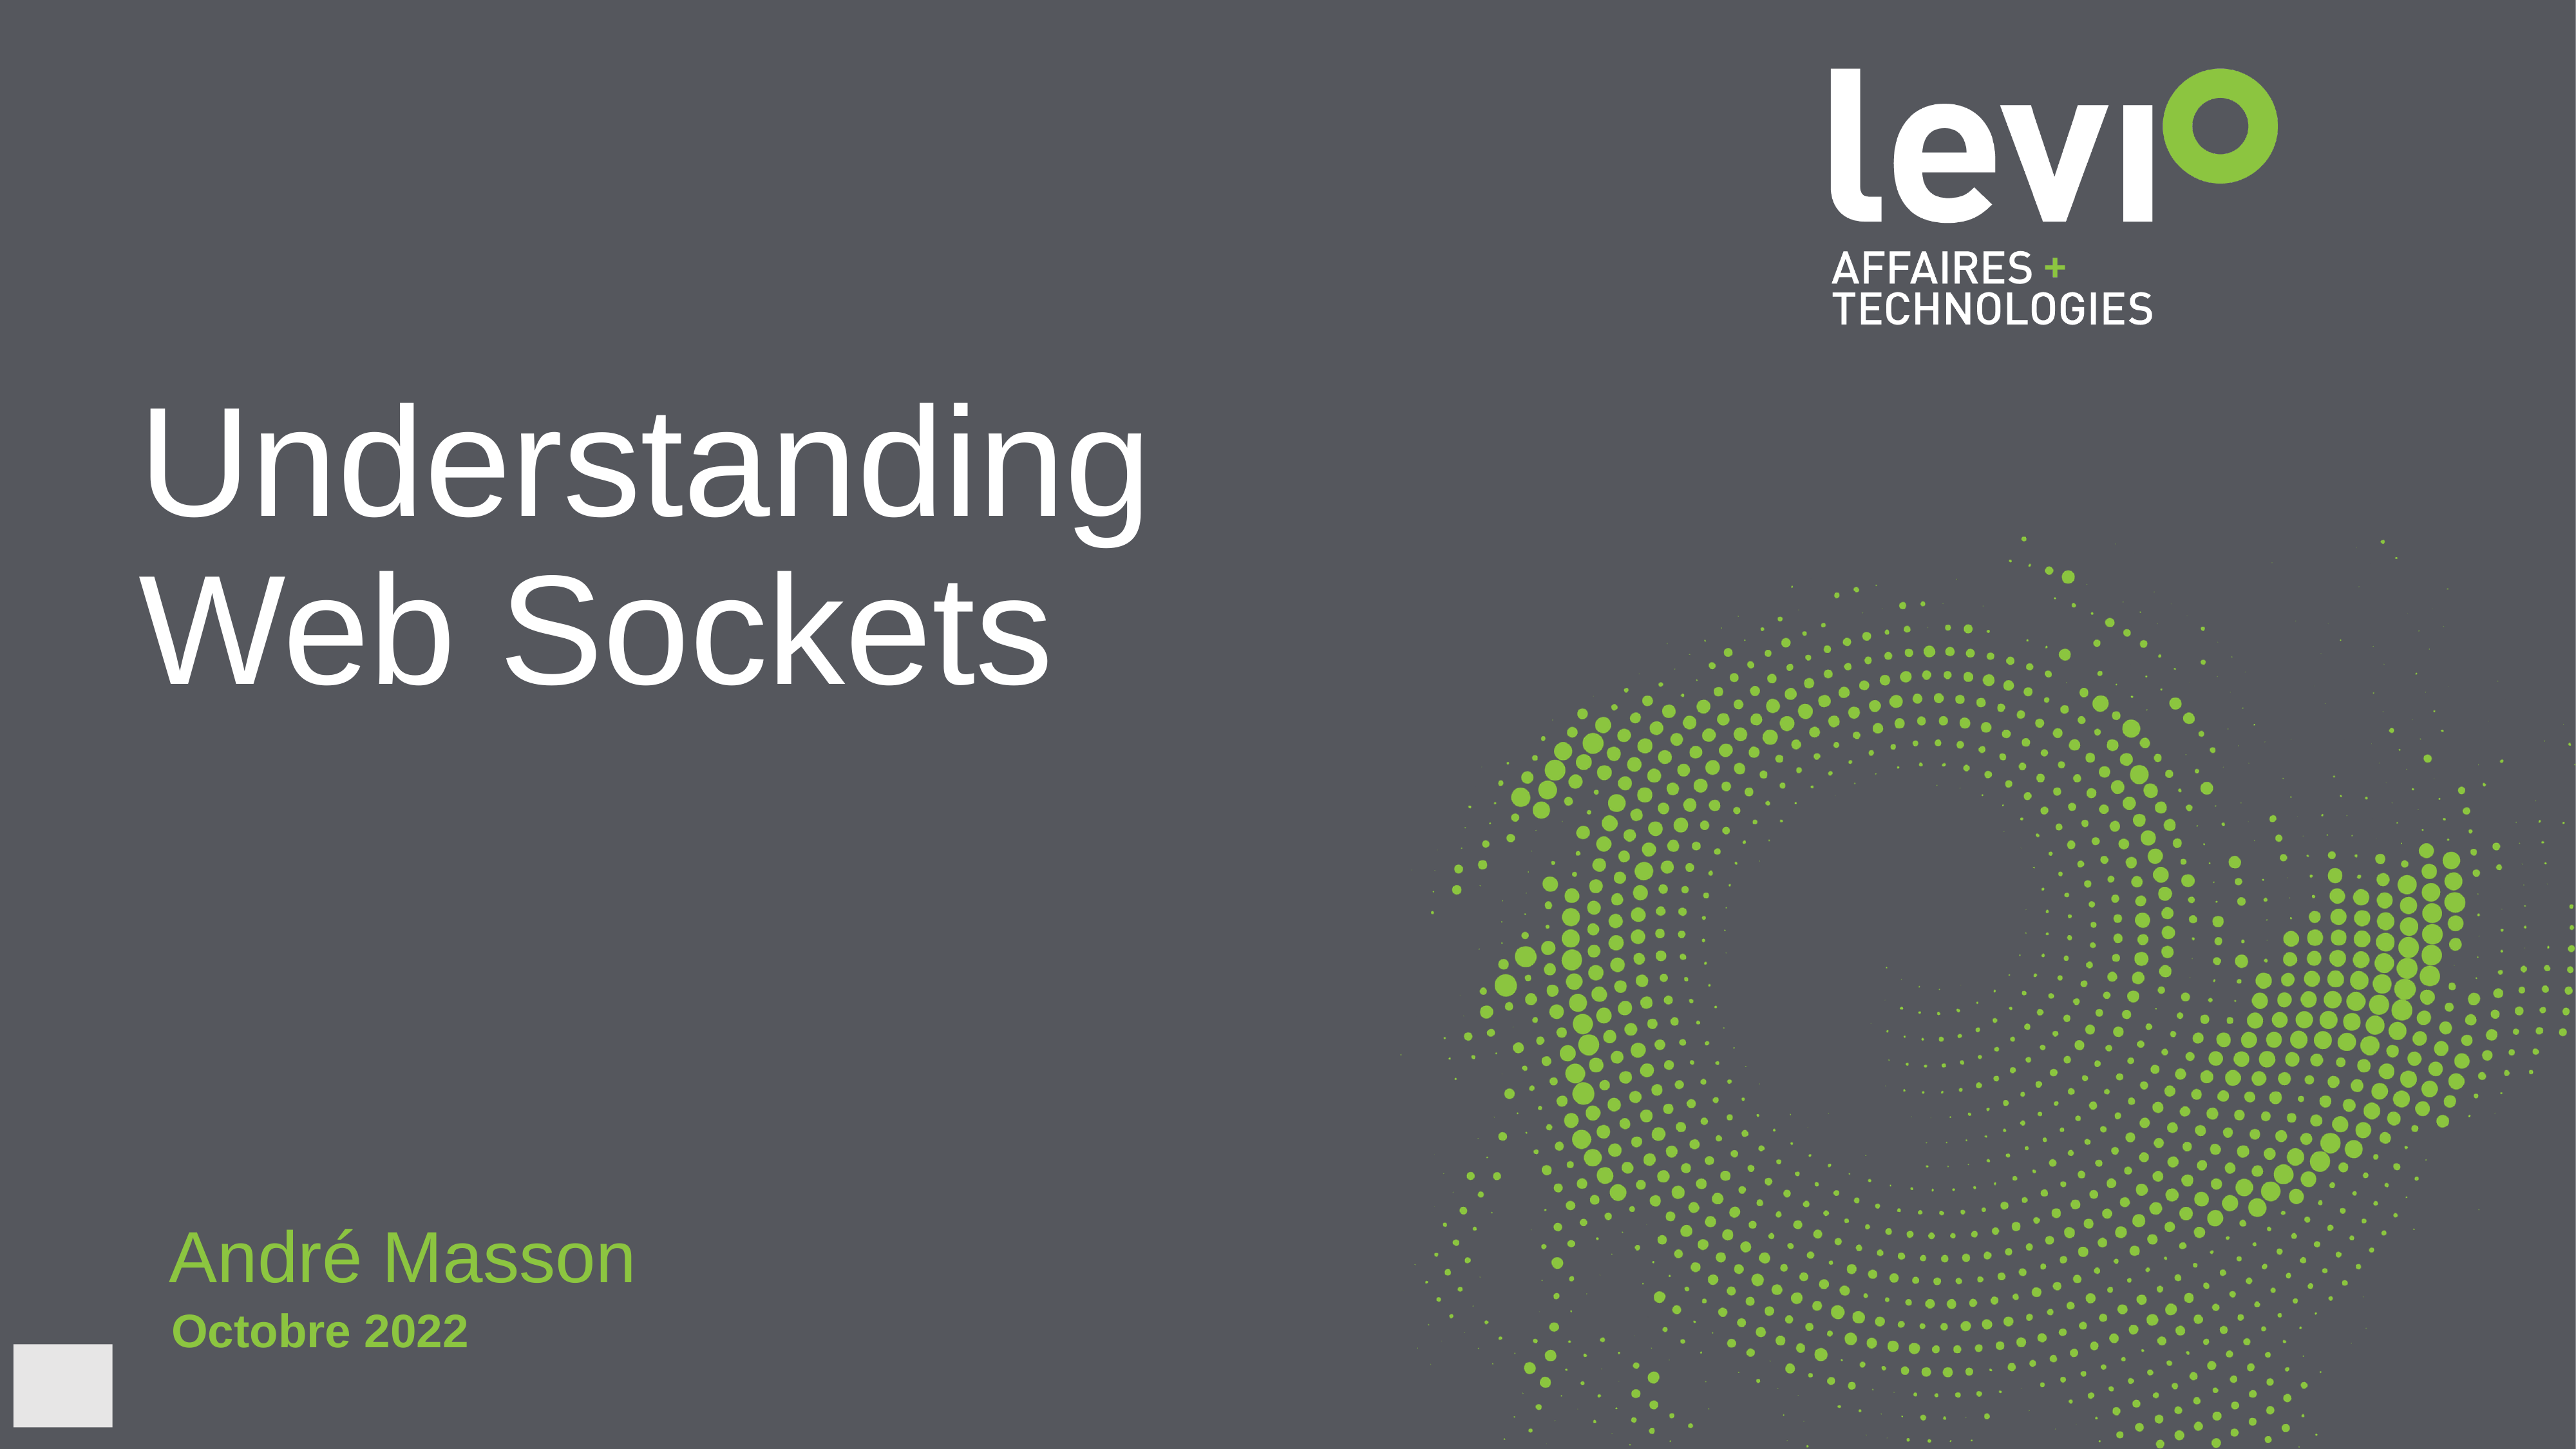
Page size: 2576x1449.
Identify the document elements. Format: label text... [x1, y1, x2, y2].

text_box Octobre 2022 [162, 1316, 685, 1365]
text_box André Masson [160, 1215, 865, 1316]
picture [1361, 525, 2576, 1449]
text_box Understanding Web Sockets [129, 281, 1529, 818]
picture [1827, 65, 2281, 328]
